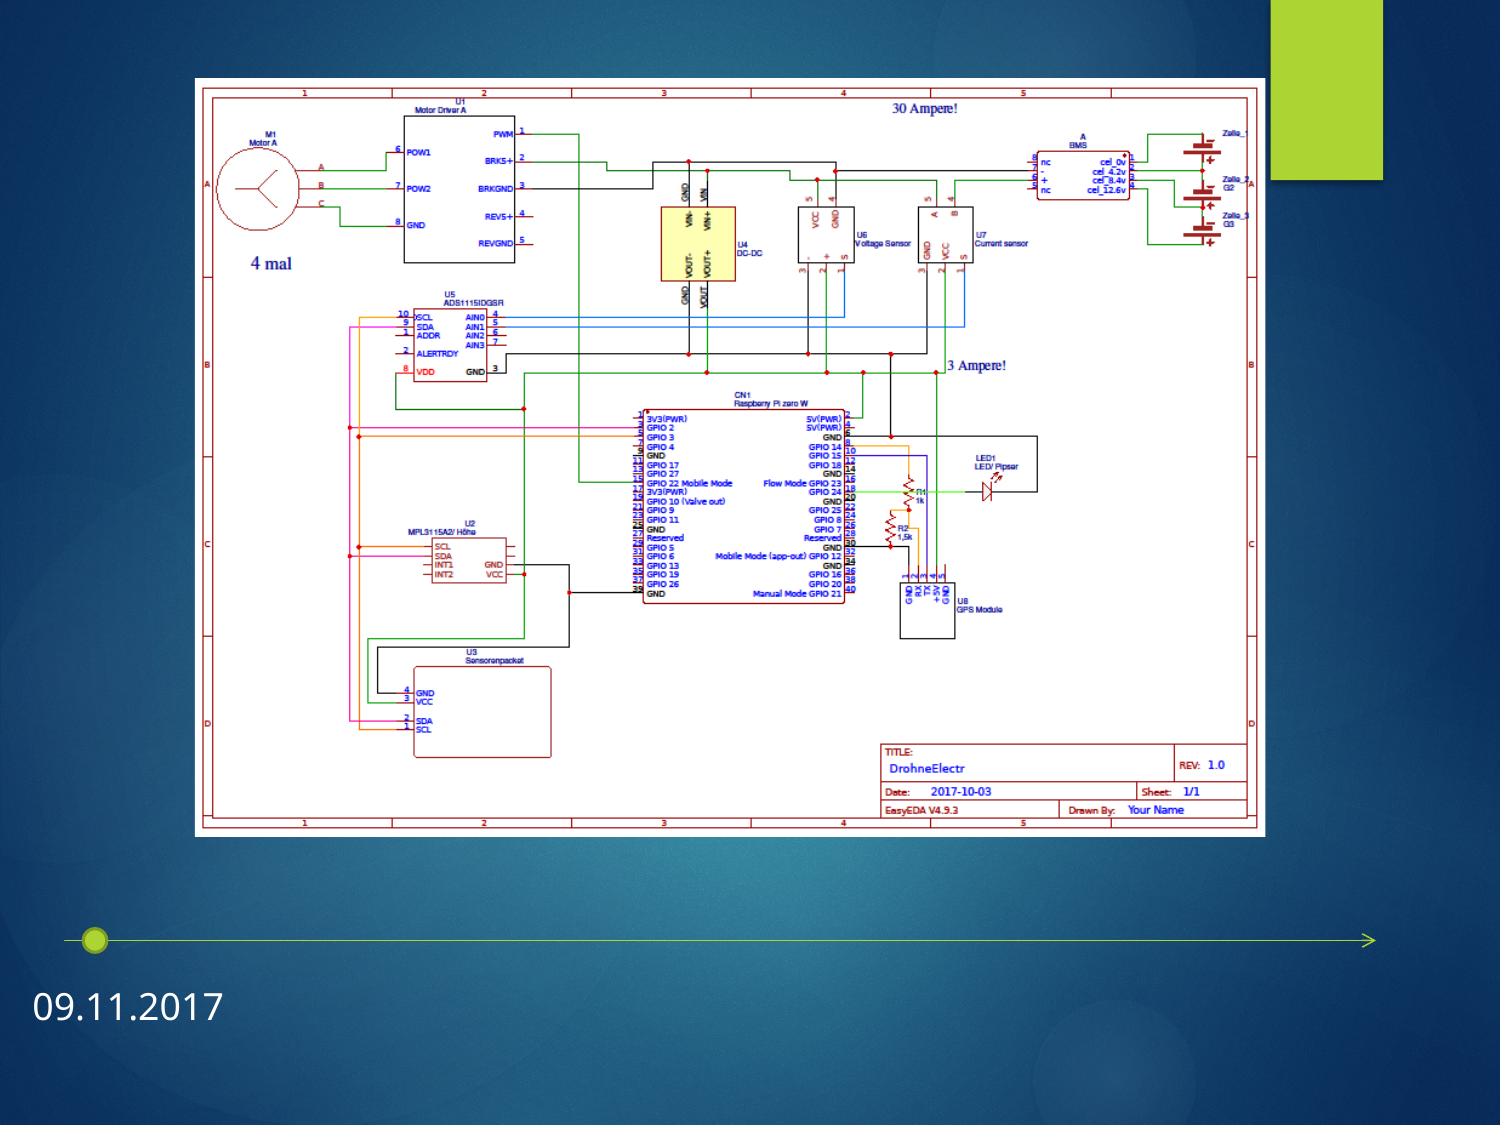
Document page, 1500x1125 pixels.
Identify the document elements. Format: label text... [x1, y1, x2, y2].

text_box [81, 927, 109, 939]
text_box 09.11.2017 [17, 975, 266, 1036]
text_box [85, 950, 105, 954]
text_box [194, 77, 1266, 837]
